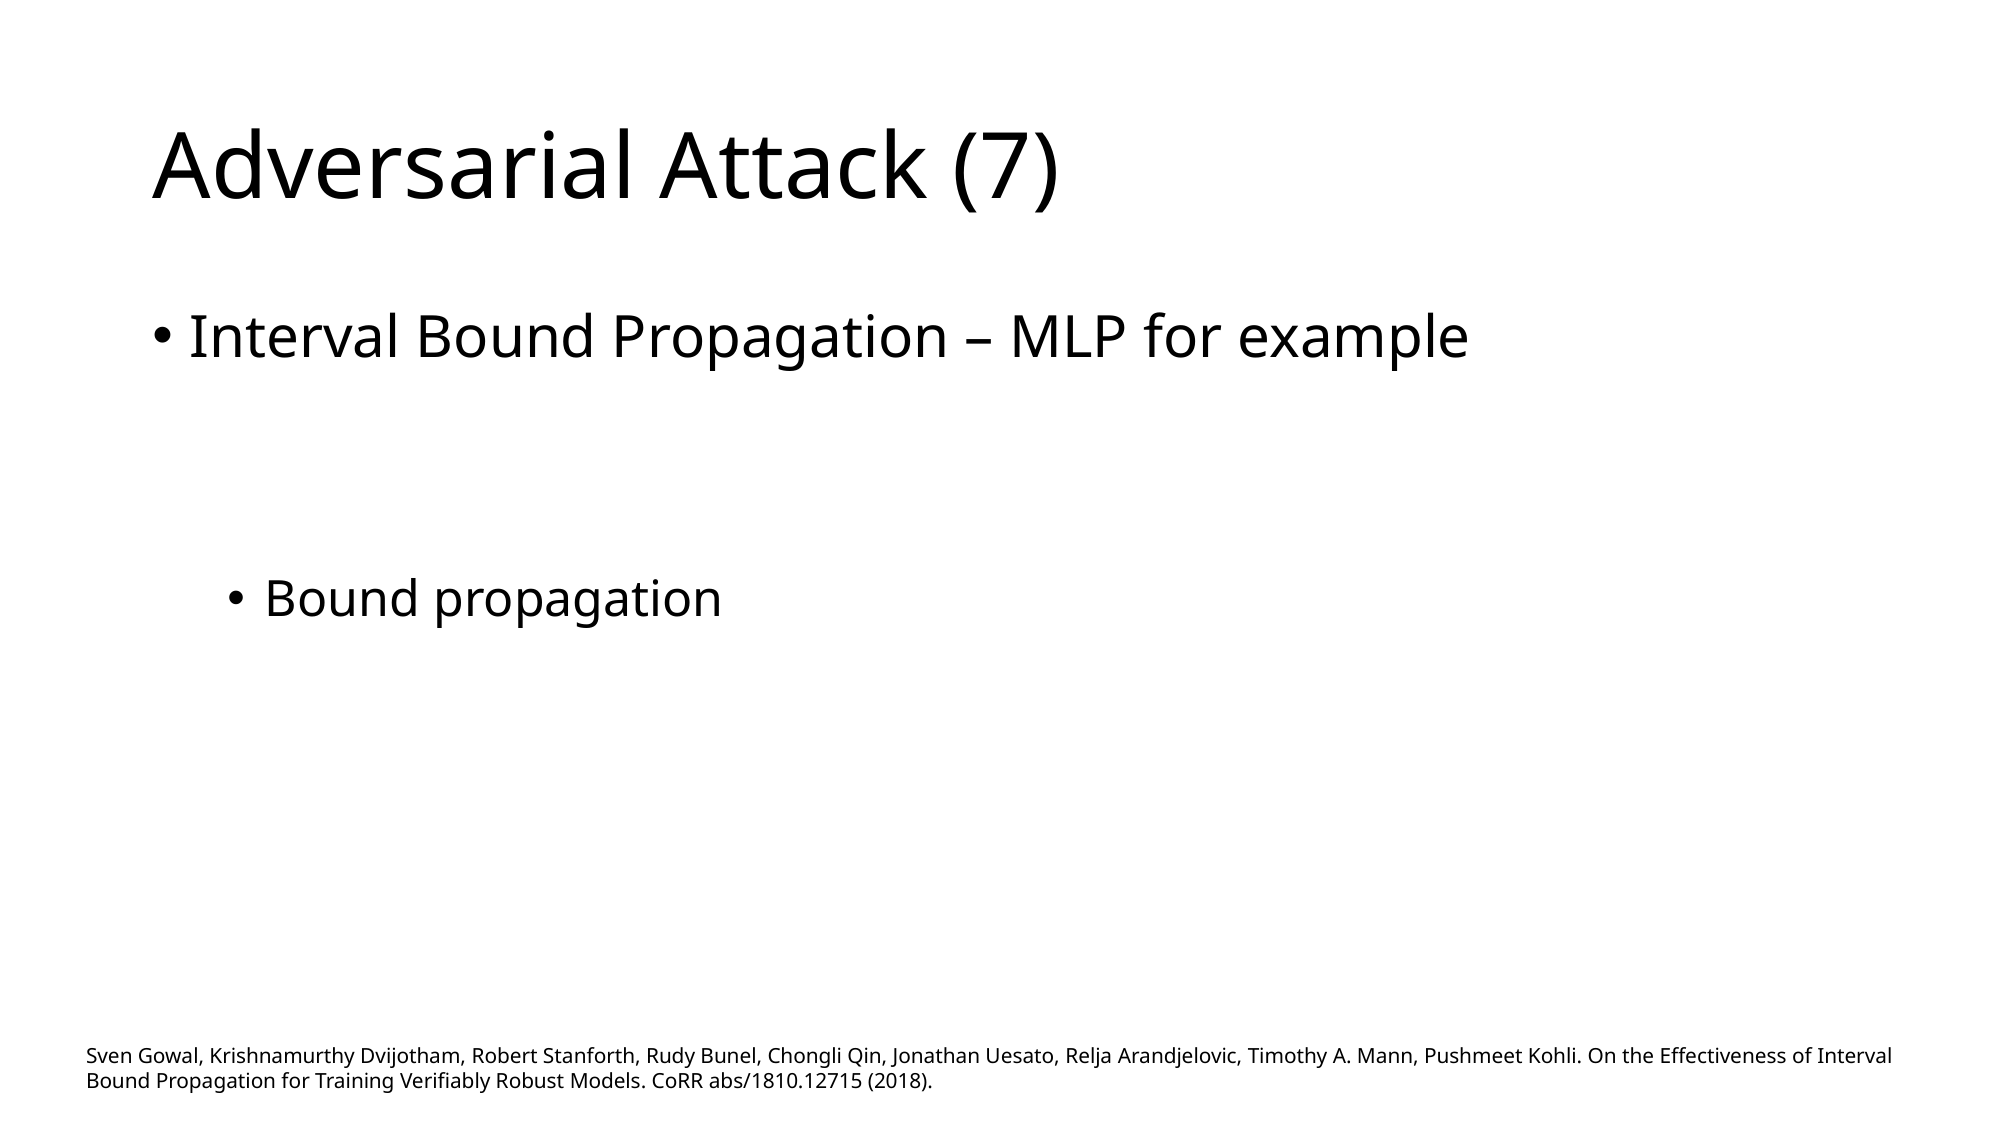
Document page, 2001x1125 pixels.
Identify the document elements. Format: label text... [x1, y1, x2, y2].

title Adversarial Attack (7) [137, 59, 1863, 278]
text_box Sven Gowal, Krishnamurthy Dvijotham, Robert Stanforth, Rudy Bunel, Chongli Qin, Jonathan Uesato, Relja Arandjelovic, Timothy A. Mann, Pushmeet Kohli. On the Effectiveness of Interval Bound Propagation for Training Verifiably Robust Models. CoRR abs/1810.12715 (2018). [71, 1035, 1929, 1101]
